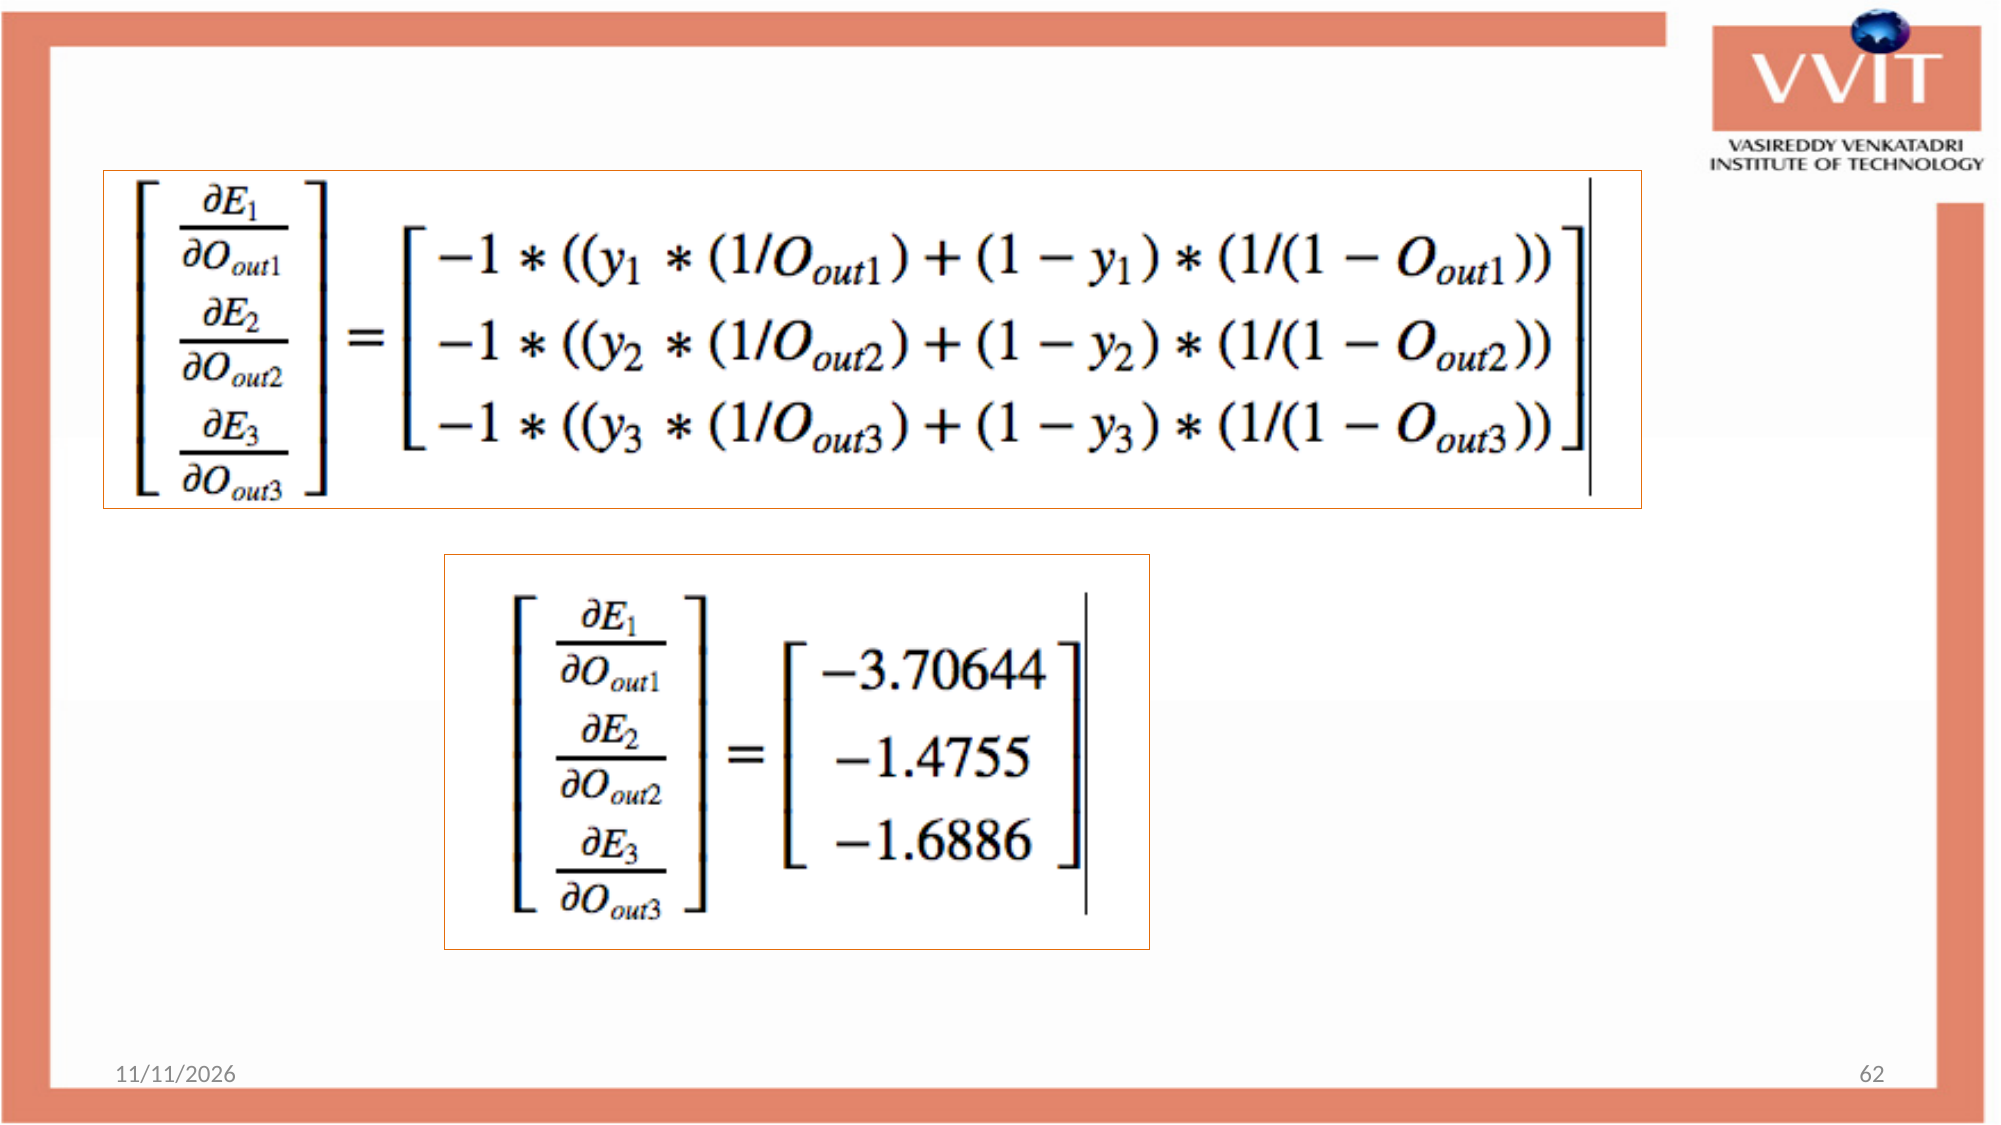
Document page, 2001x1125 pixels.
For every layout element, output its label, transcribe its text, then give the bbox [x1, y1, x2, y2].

picture [0, 0, 2001, 1125]
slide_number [99, 1042, 567, 1103]
slide_number 62 [1433, 1042, 1900, 1103]
